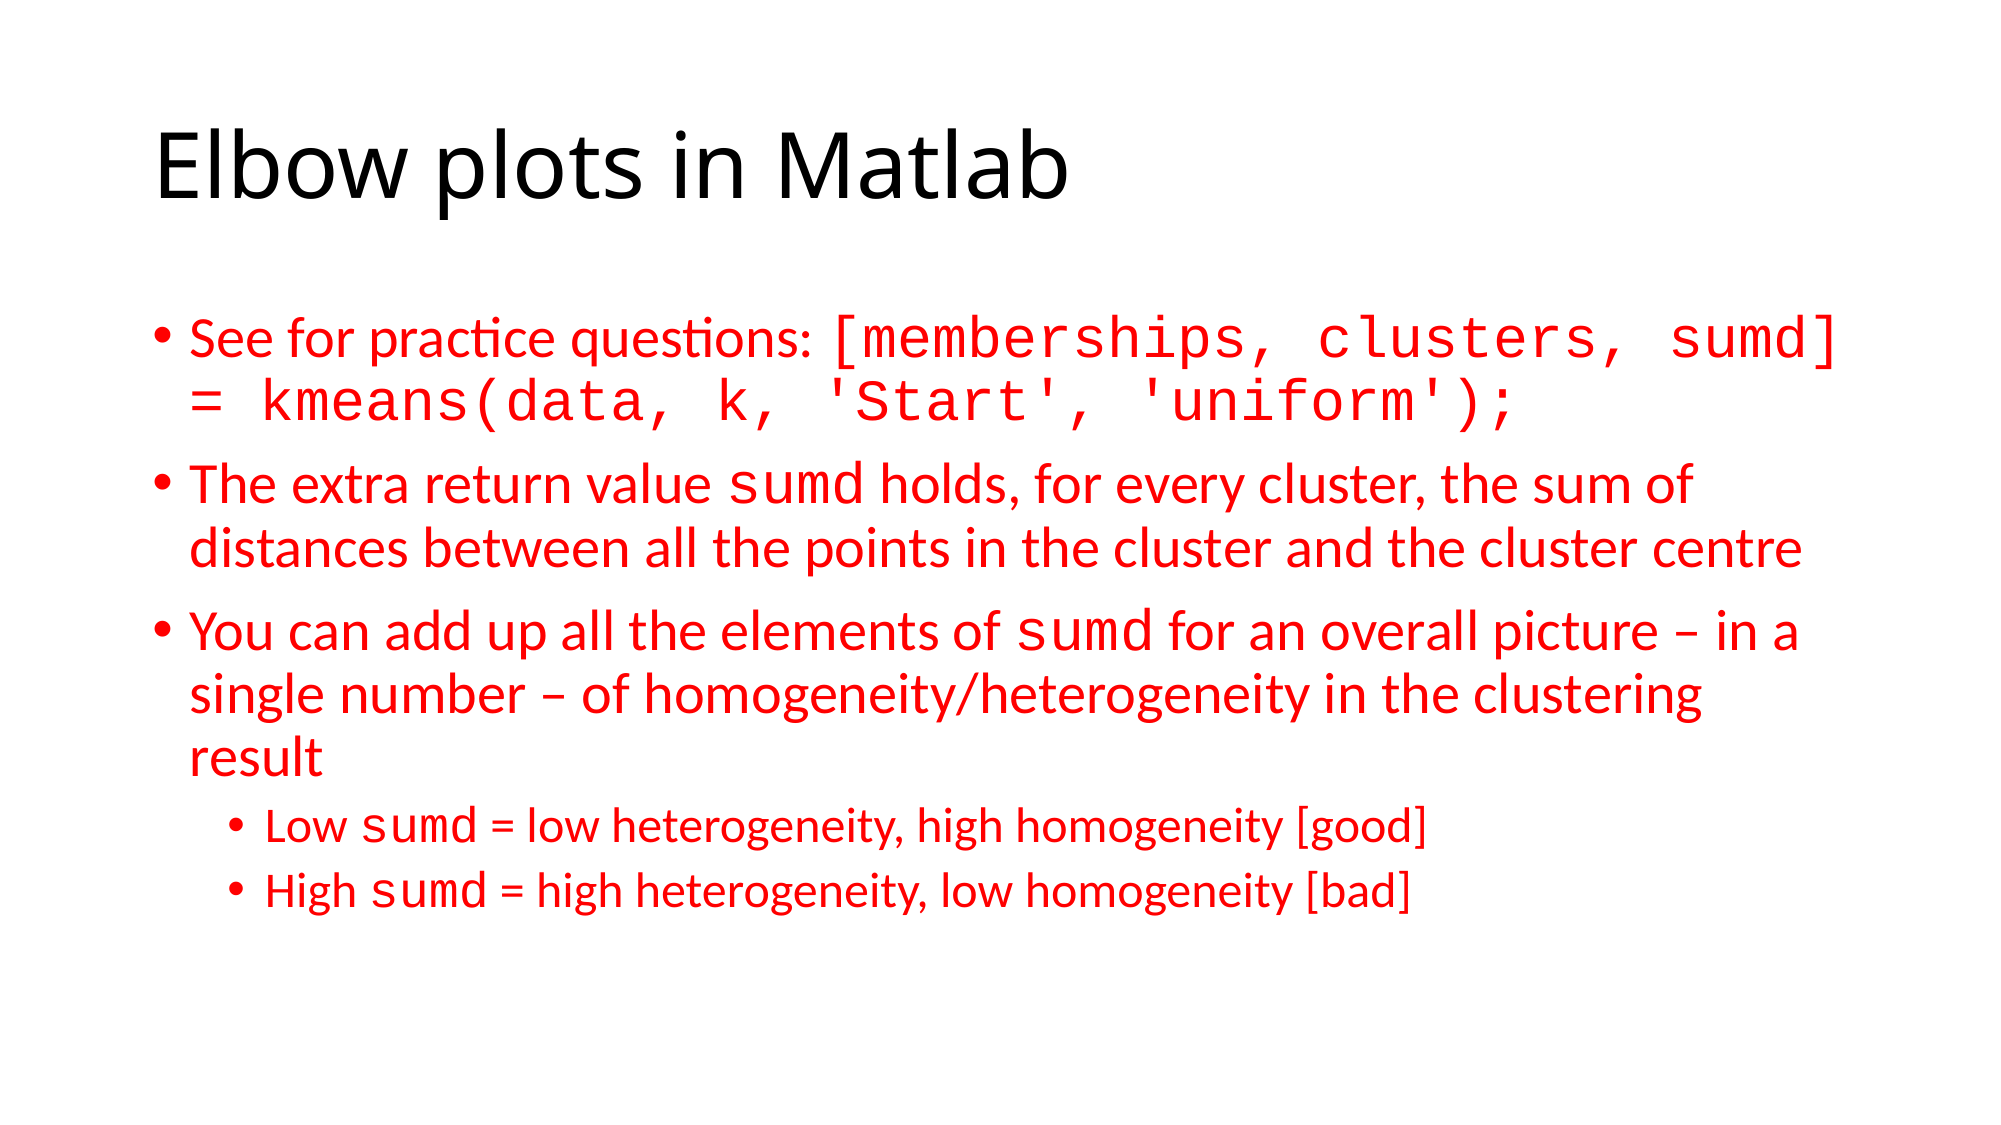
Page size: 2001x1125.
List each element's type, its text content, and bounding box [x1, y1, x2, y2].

title Elbow plots in Matlab [137, 59, 1863, 278]
list See for practice questions: [memberships, clusters, sumd] = kmeans(data, k, 'Start', 'uniform'); The extra return value sumd holds, for every cluster, the sum of distances between all the points in the cluster and the cluster centre You can add up all the elements of sumd for an overall picture – in a single number – of homogeneity/heterogeneity in the clustering result Low sumd = low heterogeneity, high homogeneity [good] High sumd = high heterogeneity, low homogeneity [bad] [137, 299, 1863, 1014]
